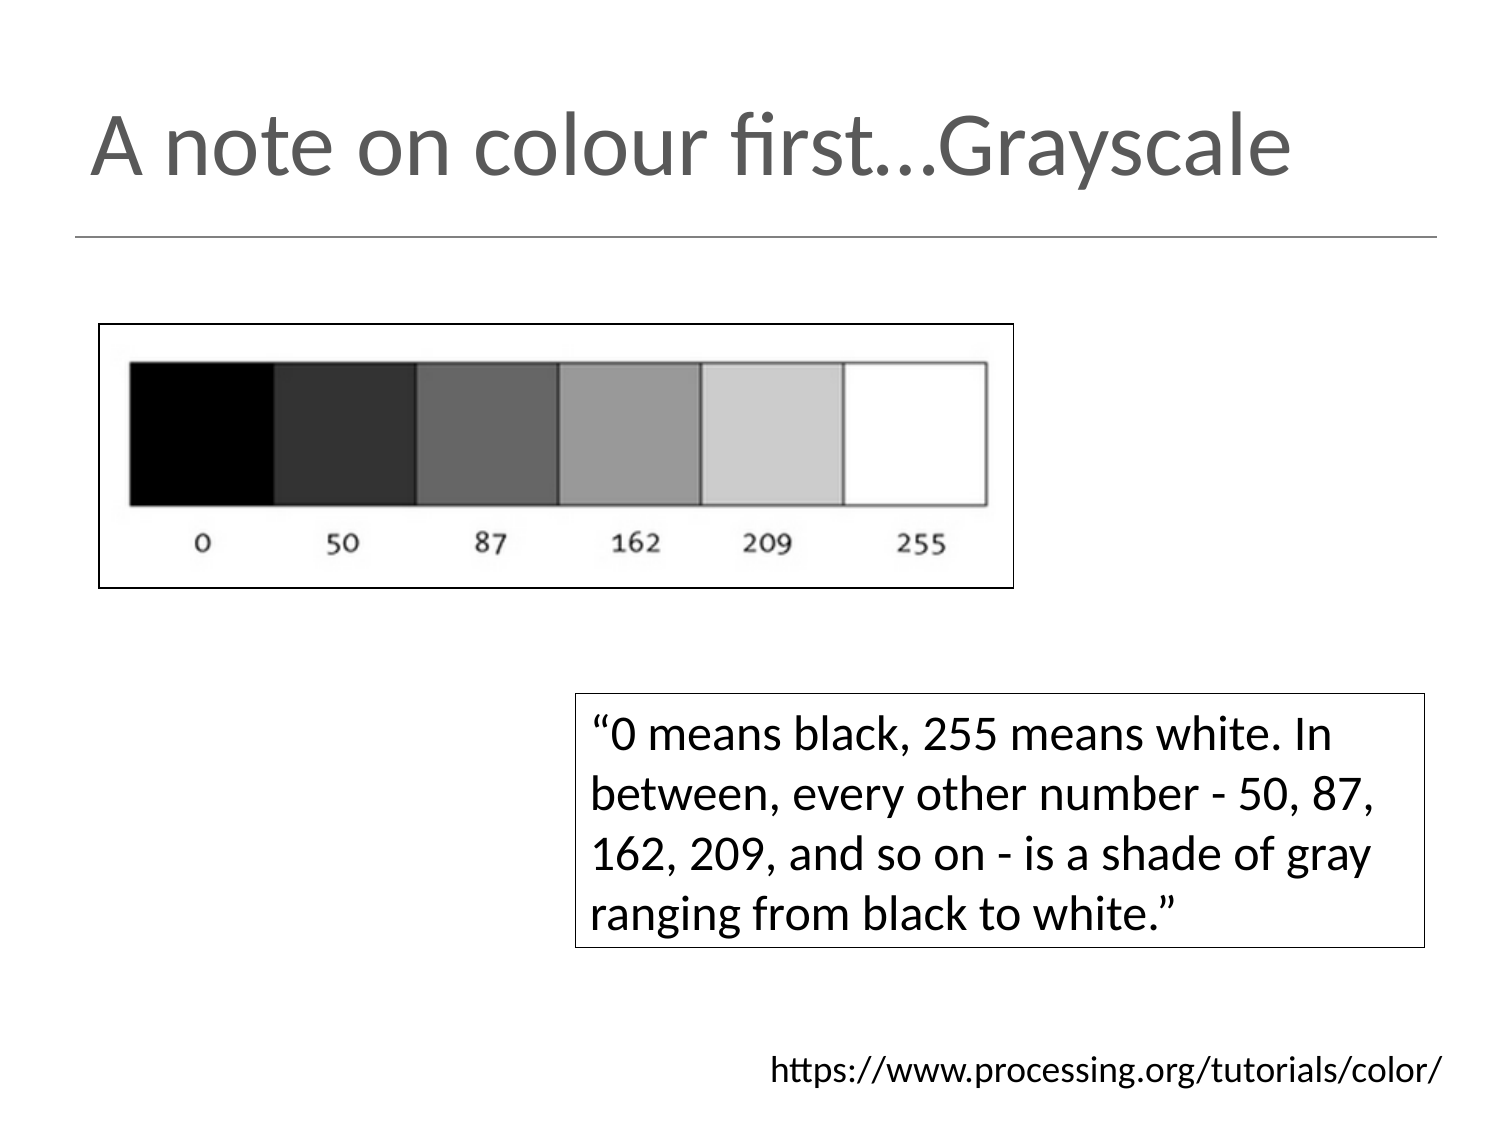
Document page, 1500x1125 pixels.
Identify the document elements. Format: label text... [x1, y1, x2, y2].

title A note on colour first…Grayscale [75, 45, 1425, 233]
picture [99, 324, 1013, 588]
text_box “0 means black, 255 means white. In between, every other number - 50, 87, 162, 209, and so on - is a shade of gray ranging from black to white.” [575, 693, 1425, 948]
text_box https://www.processing.org/tutorials/color/ [755, 1037, 1459, 1098]
